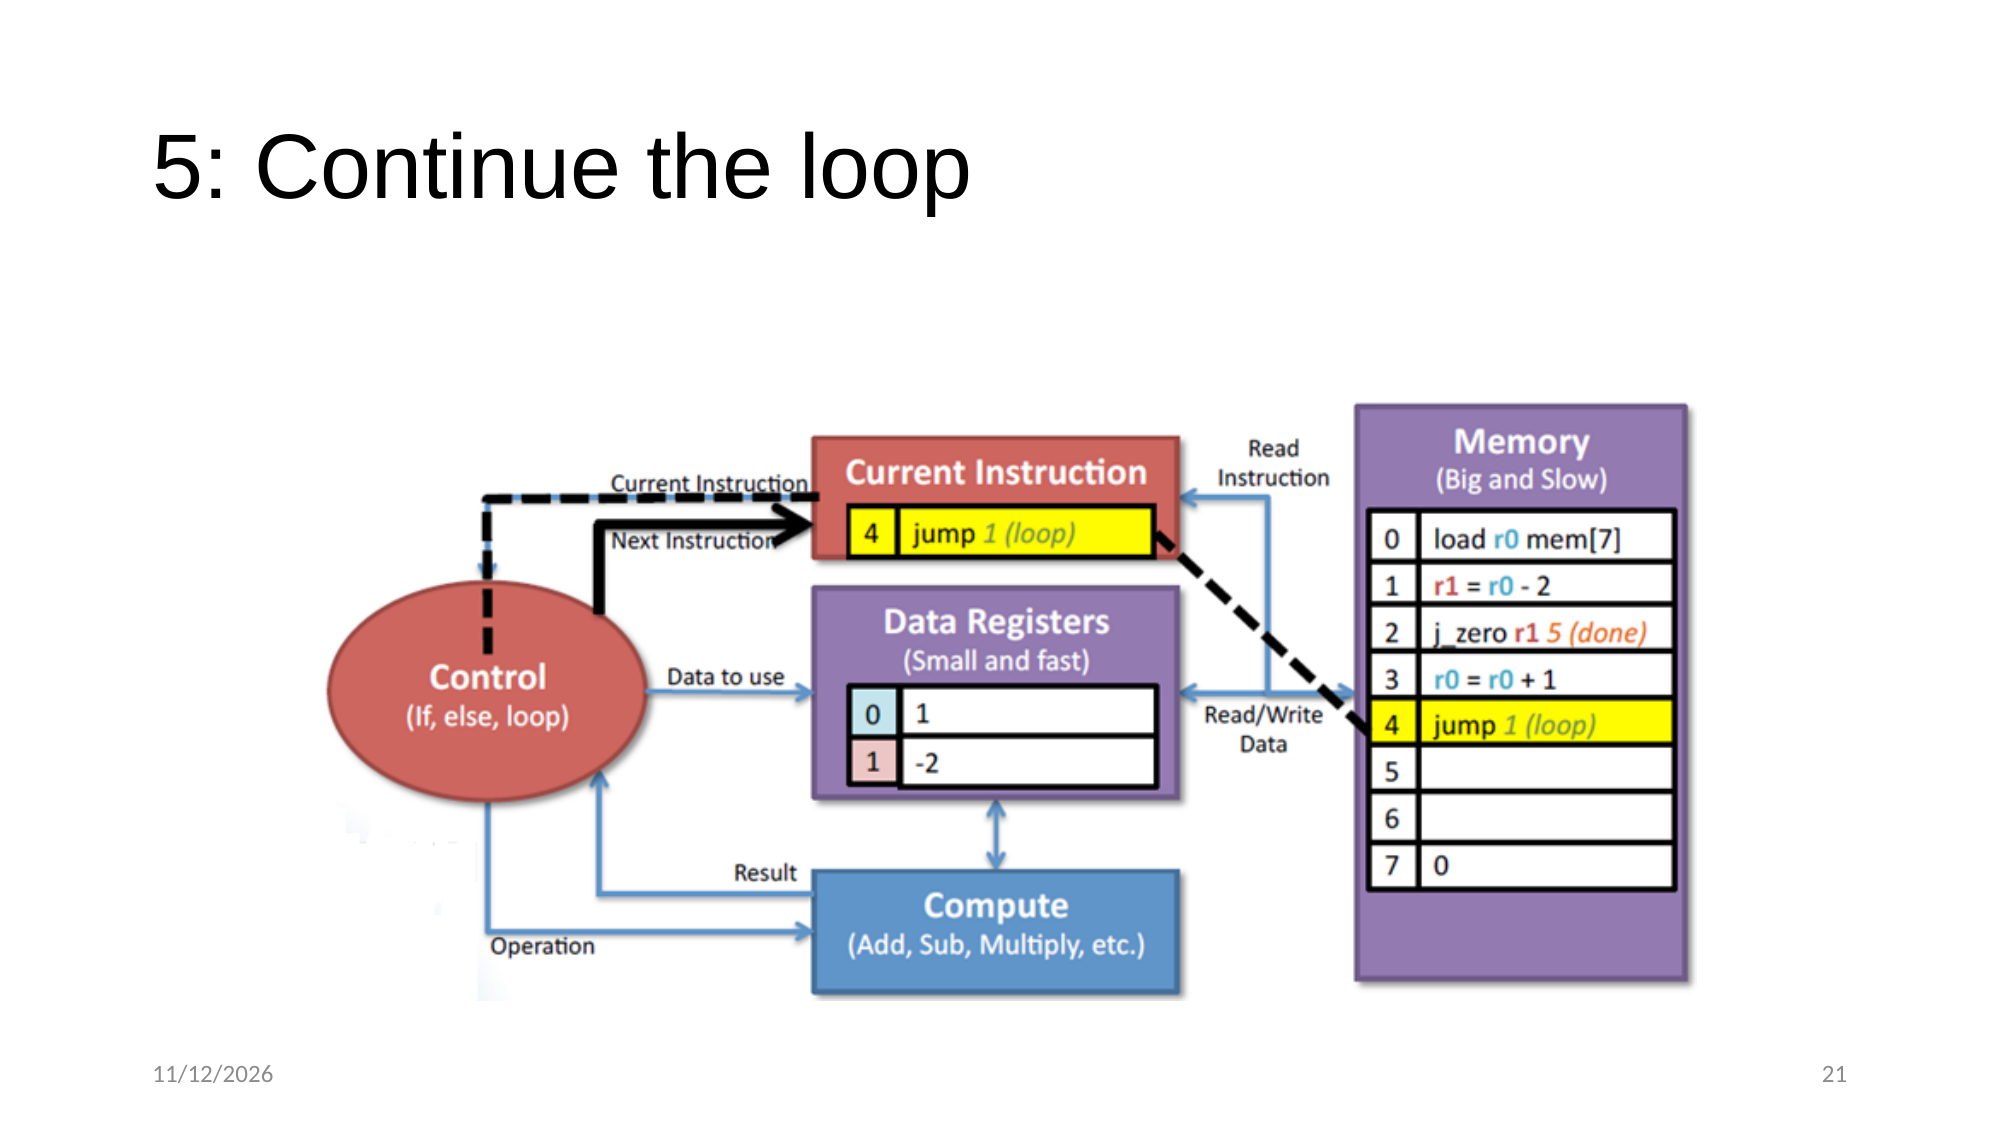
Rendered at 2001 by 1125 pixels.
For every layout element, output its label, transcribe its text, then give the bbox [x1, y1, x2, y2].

slide_number 21 [1412, 1042, 1863, 1103]
title 5: Continue the loop [137, 59, 1863, 278]
picture [324, 396, 1697, 1001]
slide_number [137, 1042, 588, 1103]
